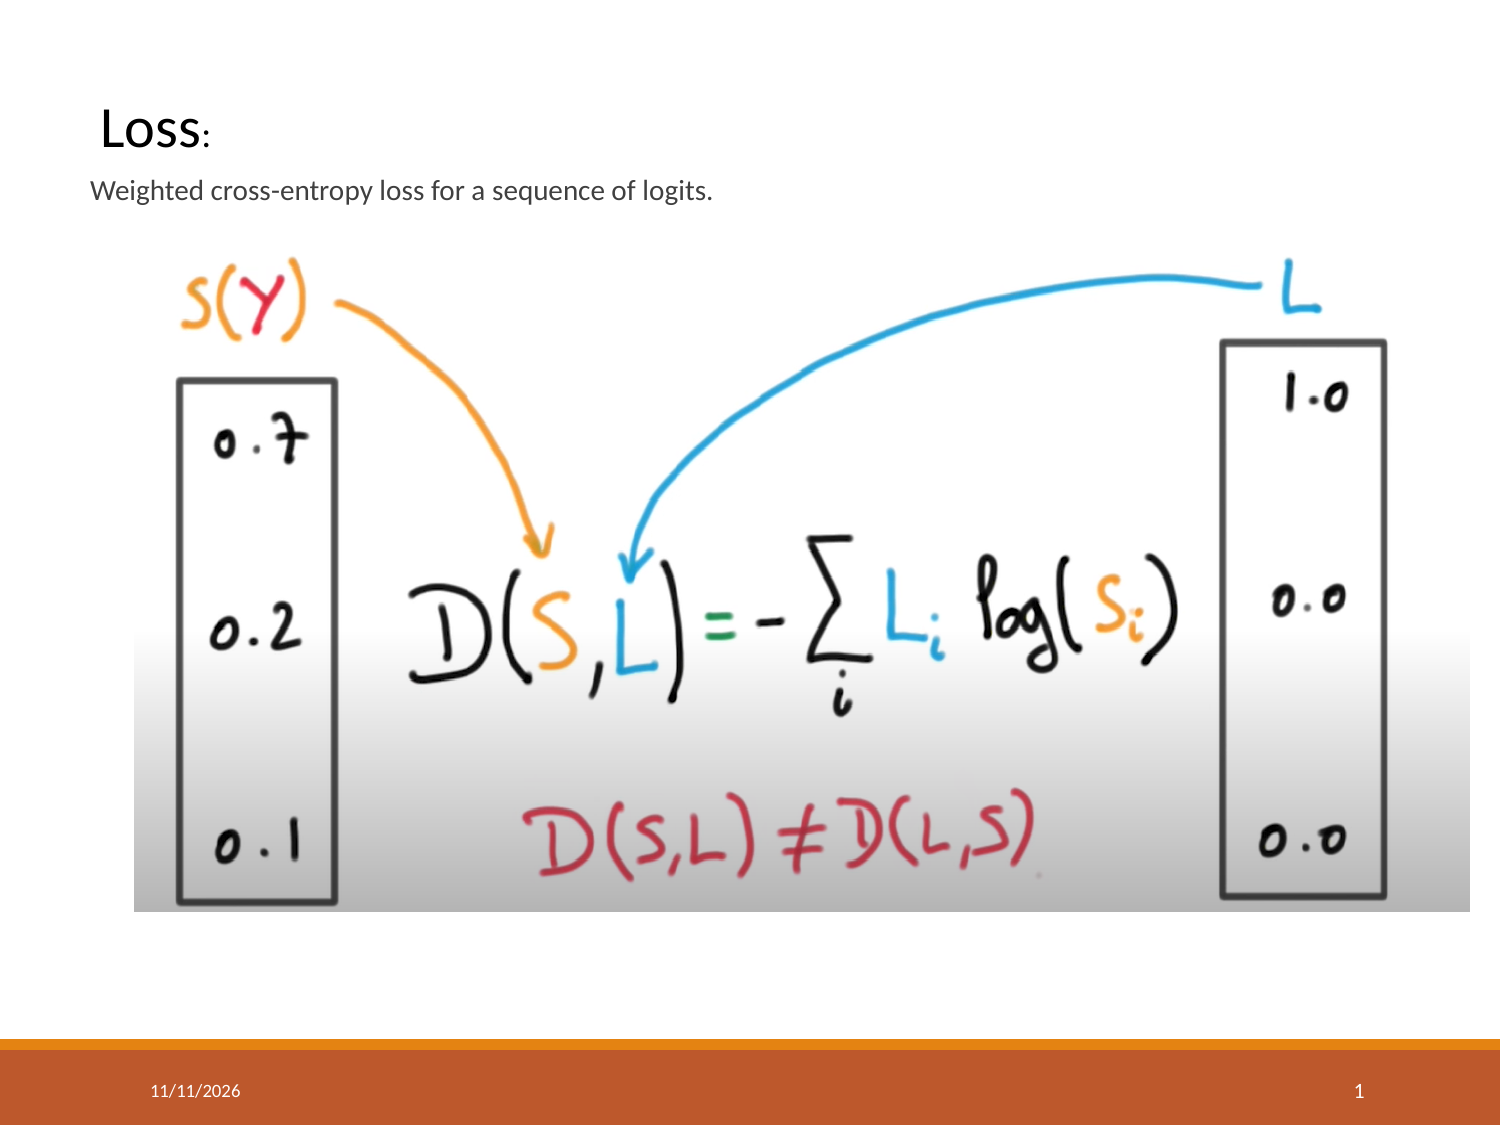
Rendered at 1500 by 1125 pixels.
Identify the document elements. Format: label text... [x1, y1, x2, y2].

picture [133, 243, 1470, 912]
slide_number 27-Feb-24 [135, 1059, 440, 1120]
slide_number 28 [1218, 1059, 1380, 1120]
list Weighted cross-entropy loss for a sequence of logits. [75, 167, 1300, 1005]
text_box Loss: [85, 81, 901, 167]
